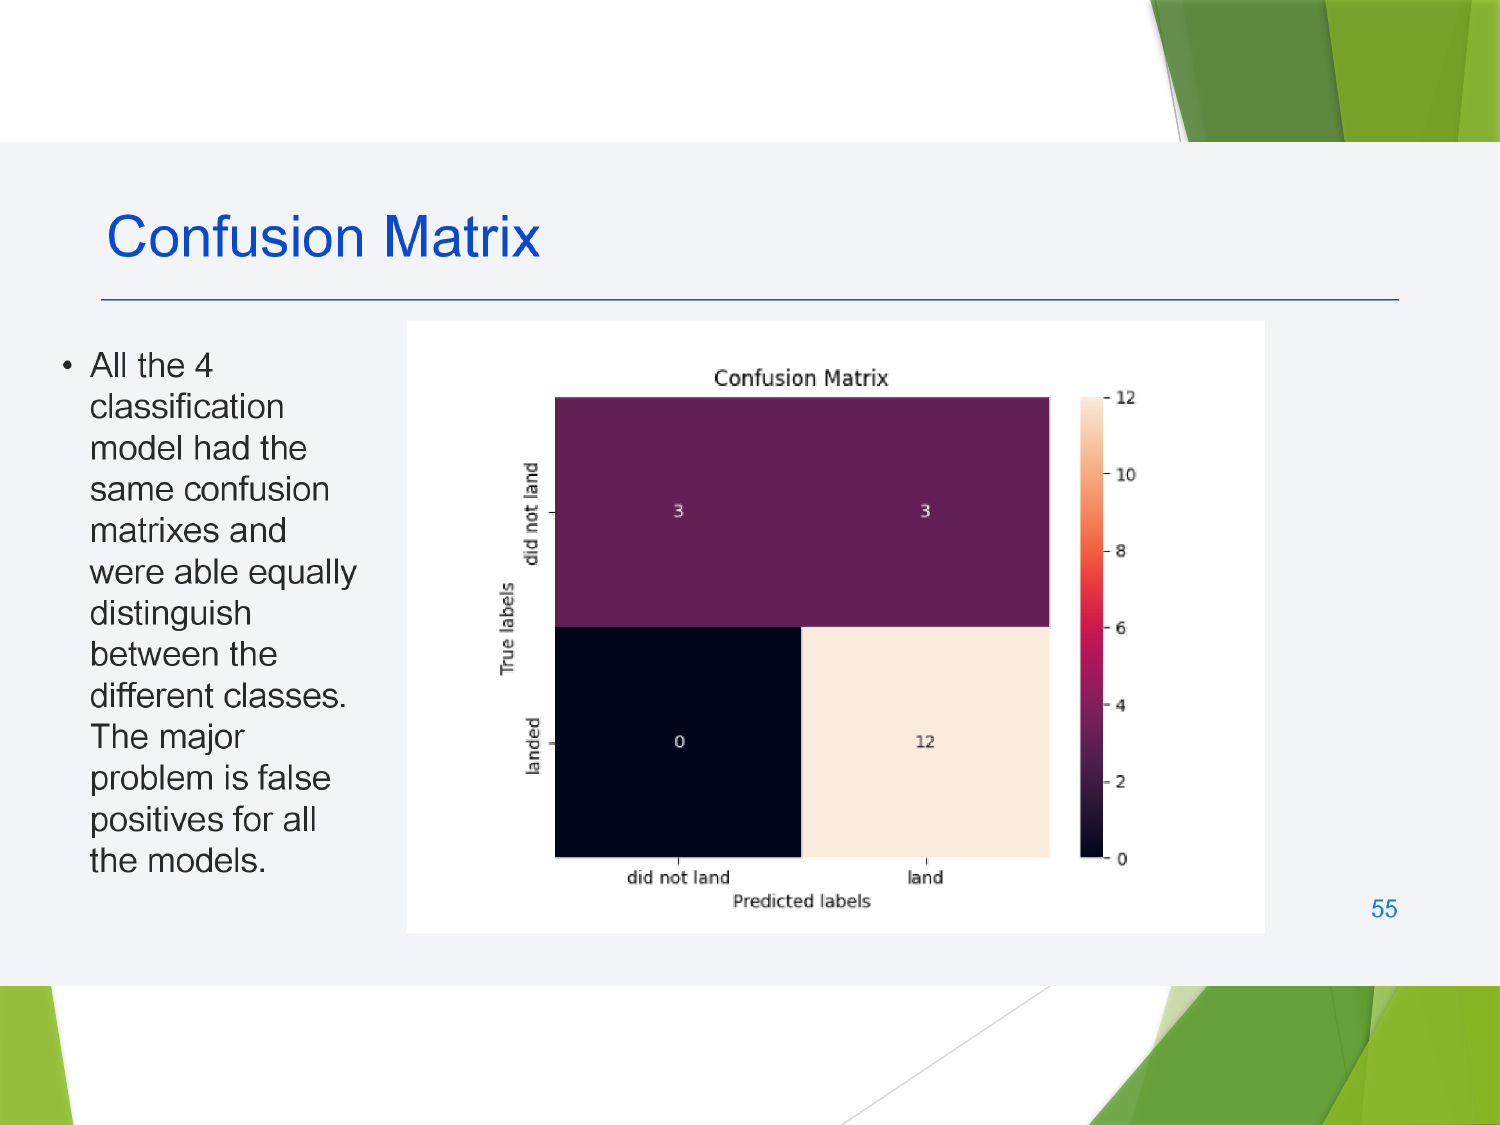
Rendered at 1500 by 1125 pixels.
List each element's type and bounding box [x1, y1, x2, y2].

picture [0, 141, 1500, 987]
